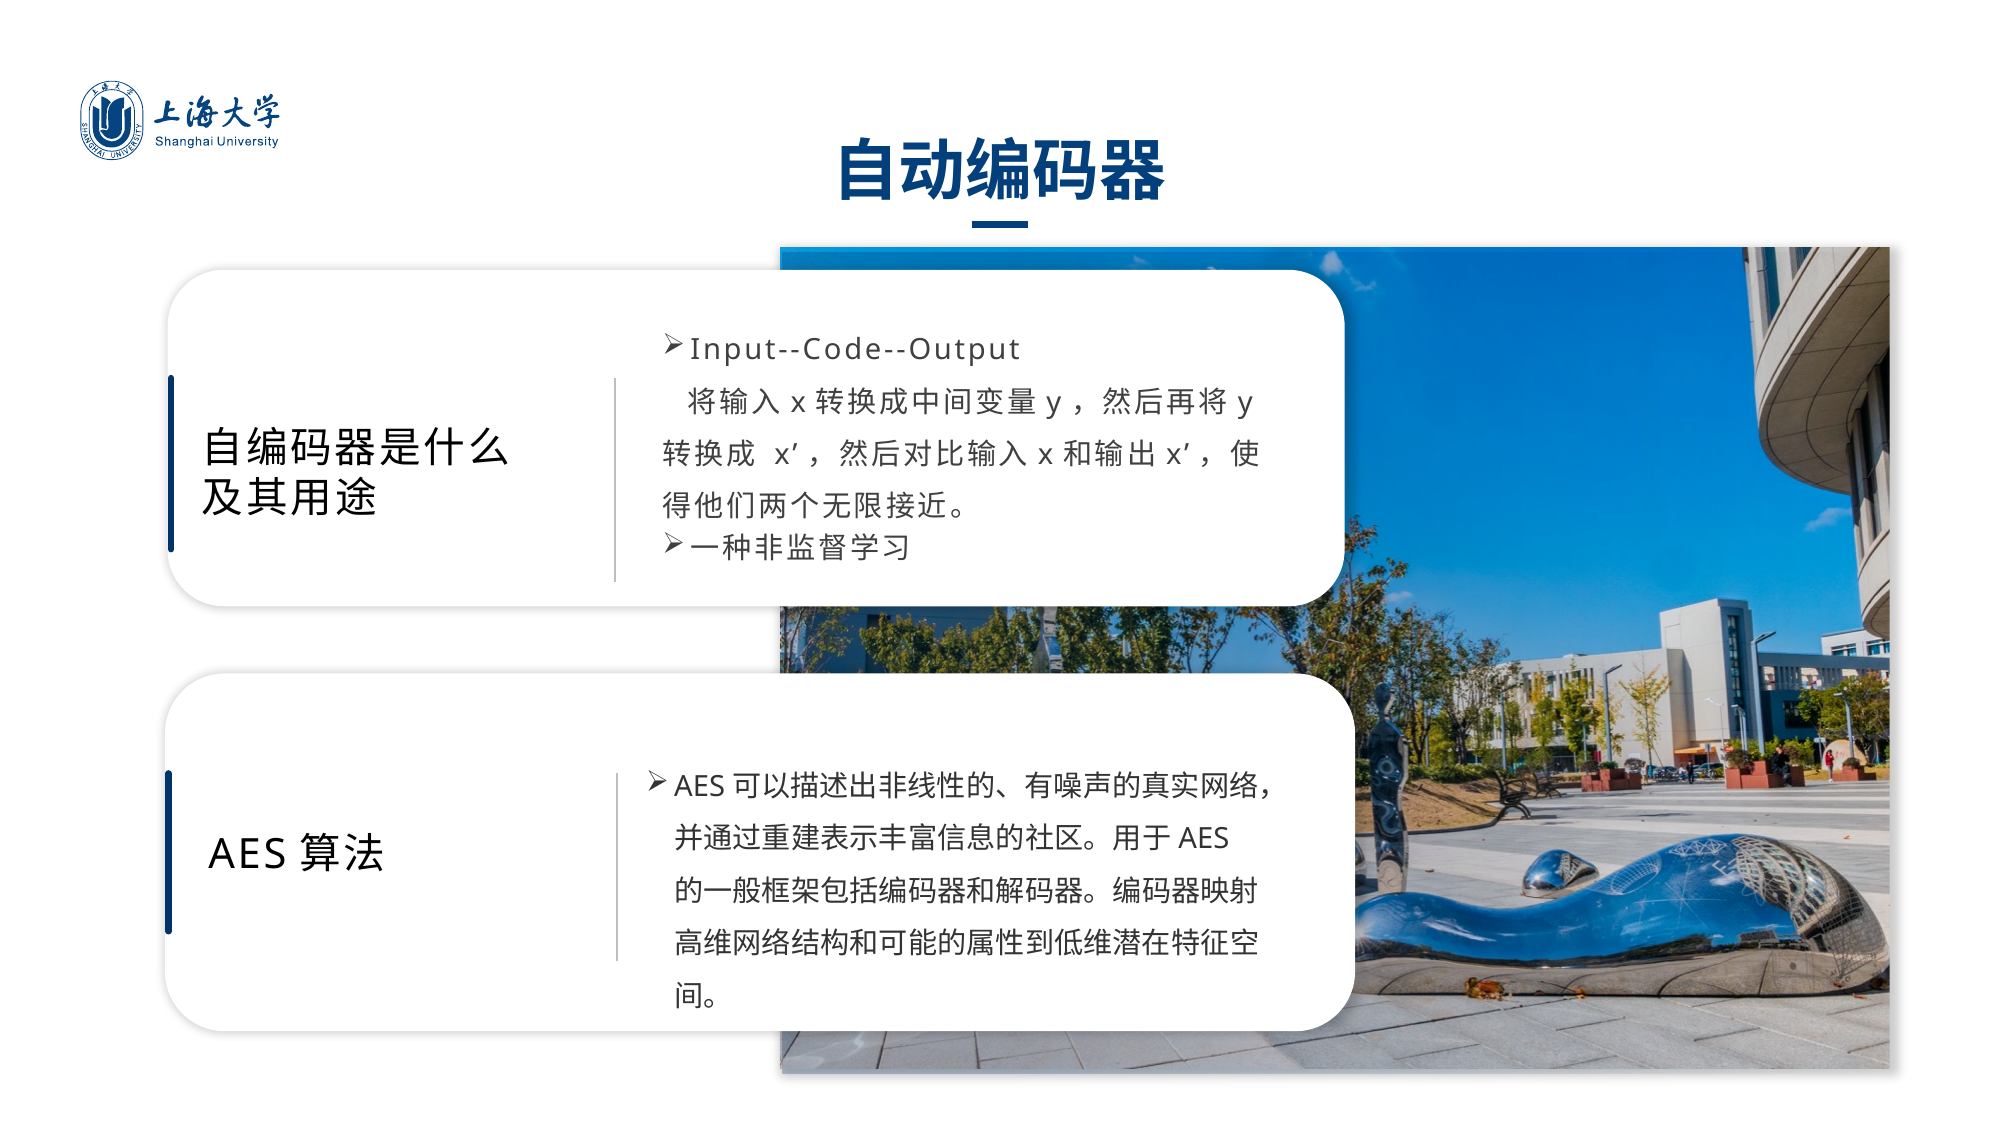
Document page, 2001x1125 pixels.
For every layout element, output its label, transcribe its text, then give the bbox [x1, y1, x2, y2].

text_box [80, 80, 280, 161]
text_box 自动编码器 [817, 80, 1181, 216]
text_box [782, 251, 1893, 1074]
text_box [167, 269, 1345, 607]
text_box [164, 673, 1356, 1032]
